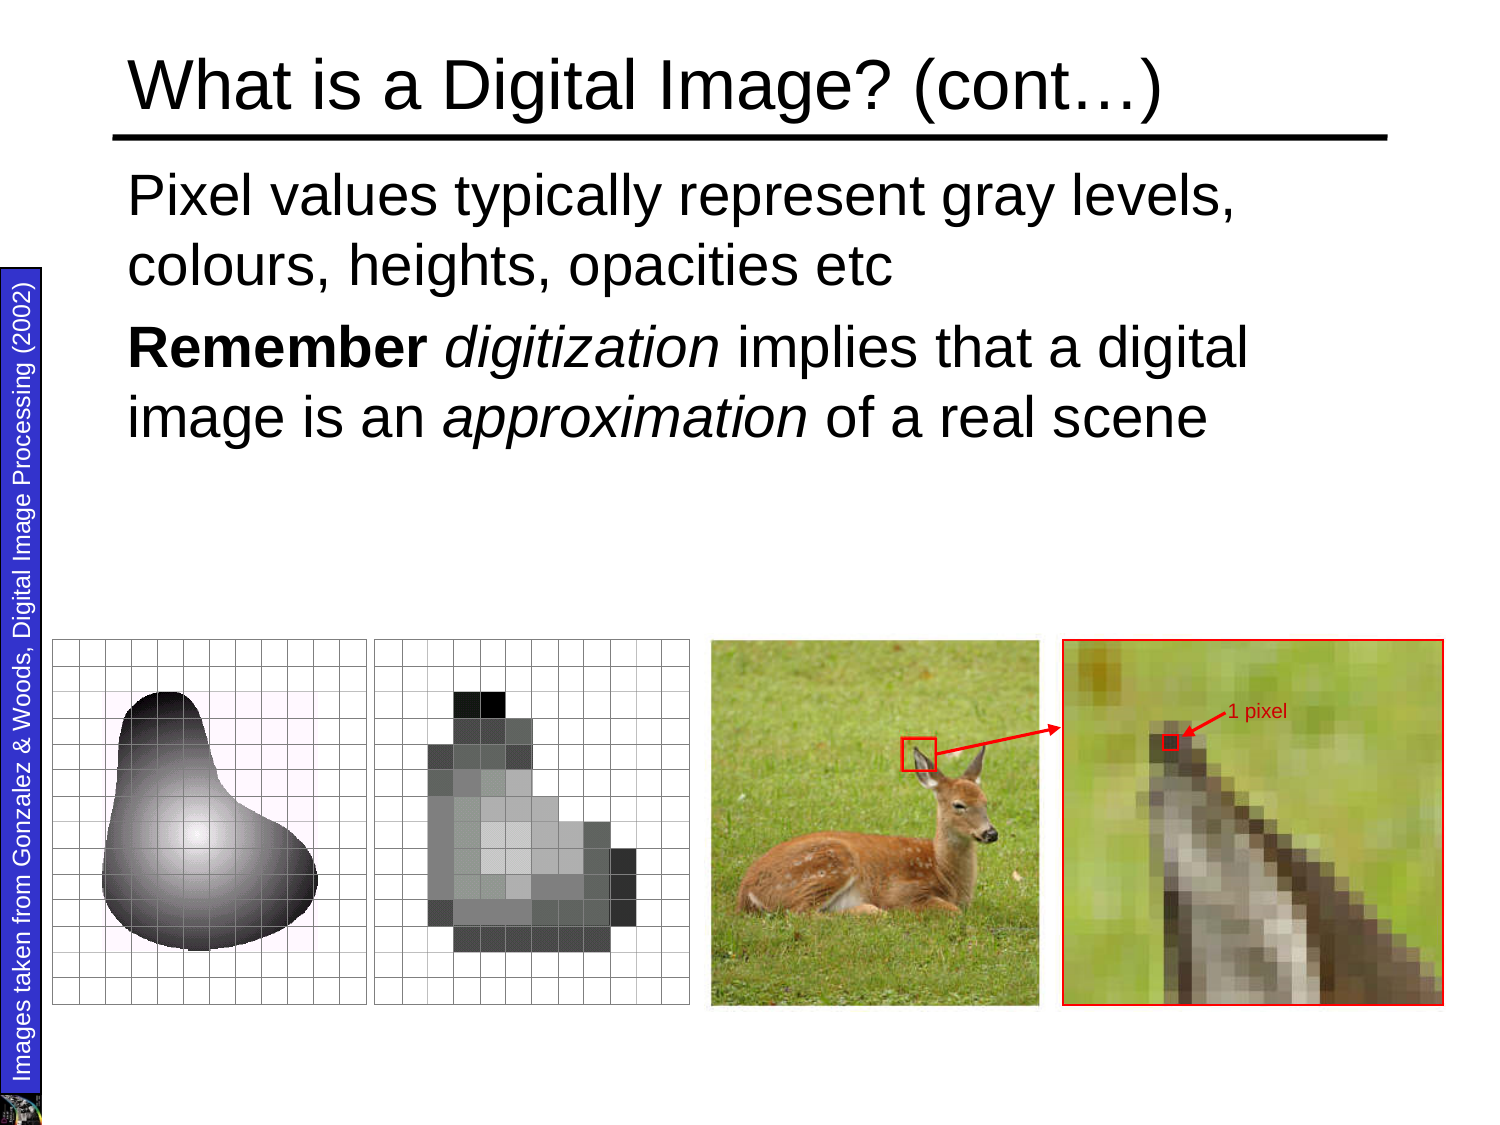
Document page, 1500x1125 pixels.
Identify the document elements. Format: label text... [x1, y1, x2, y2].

picture [46, 636, 694, 1009]
list Pixel values typically represent gray levels, colours, heights, opacities etc Remember digitization implies that a digital image is an approximation of a real scene [112, 149, 1388, 1013]
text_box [704, 633, 1453, 1012]
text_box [0, 267, 43, 1125]
title What is a Digital Image? (cont…) [112, 12, 1388, 149]
